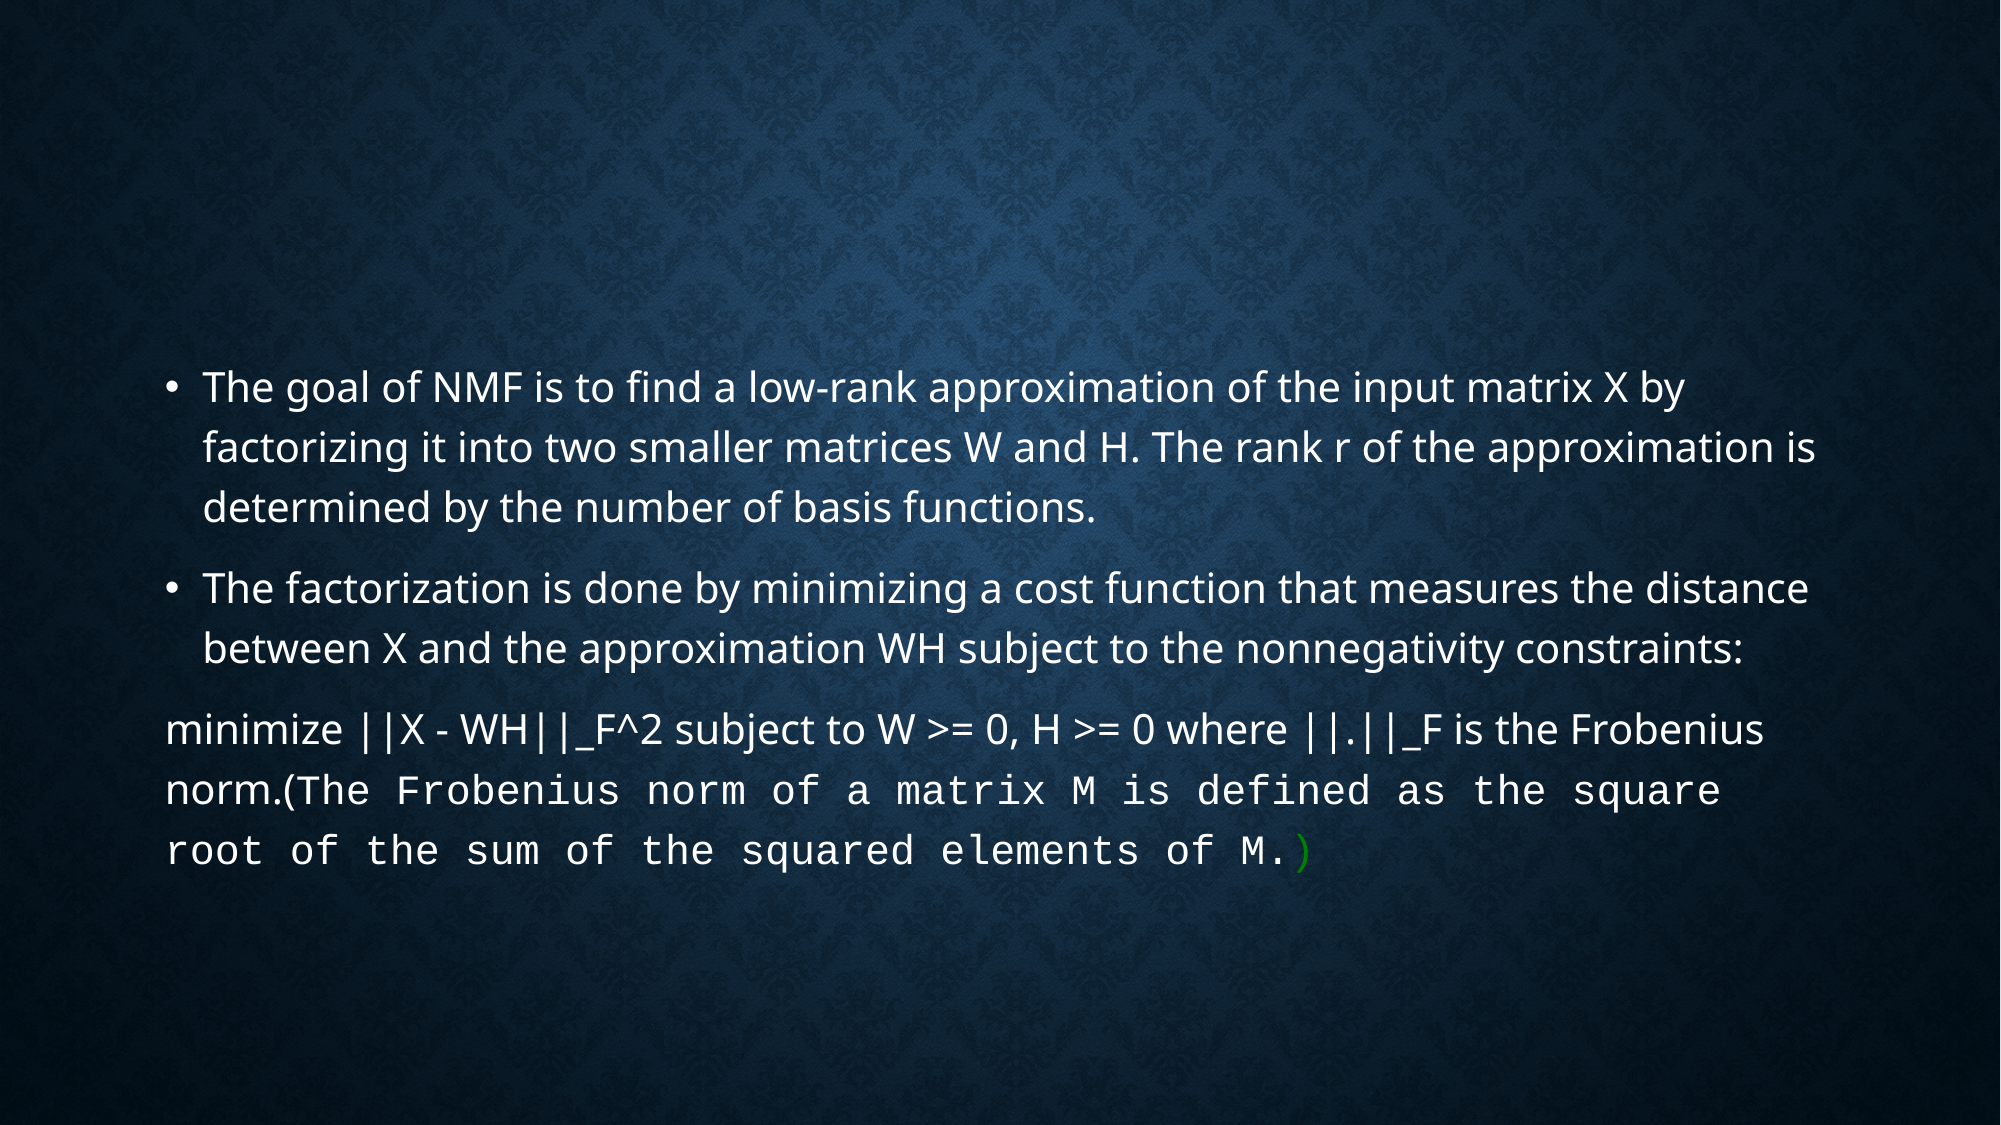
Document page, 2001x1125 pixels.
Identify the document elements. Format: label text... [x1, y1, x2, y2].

list The goal of NMF is to find a low-rank approximation of the input matrix X by factorizing it into two smaller matrices W and H. The rank r of the approximation is determined by the number of basis functions. The factorization is done by minimizing a cost function that measures the distance between X and the approximation WH subject to the nonnegativity constraints: minimize ||X - WH||_F^2 subject to W >= 0, H >= 0 where ||.||_F is the Frobenius norm.(The Frobenius norm of a matrix M is defined as the square root of the sum of the squared elements of M.) [149, 343, 1849, 950]
